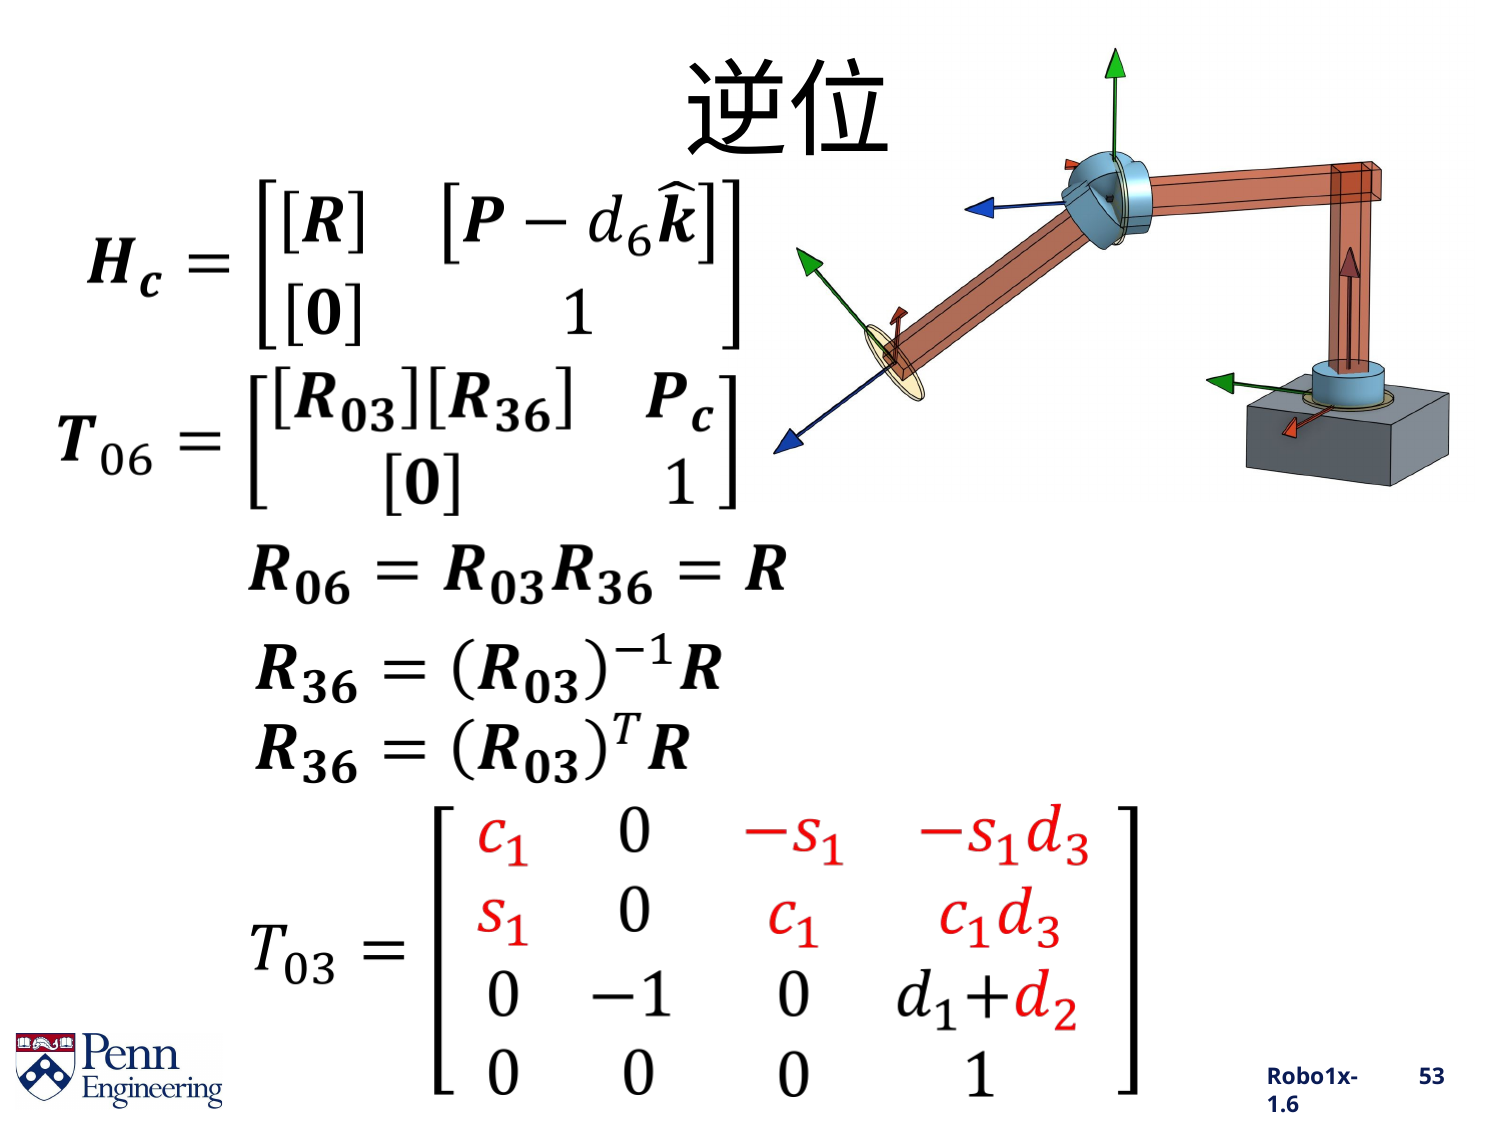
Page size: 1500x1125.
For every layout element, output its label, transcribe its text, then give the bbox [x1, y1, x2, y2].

text_box [201, 617, 952, 794]
text_box Robo1x-1.6 [1264, 1058, 1390, 1117]
text_box [134, 517, 885, 614]
picture [15, 1033, 223, 1110]
title 逆位 [107, 0, 1392, 230]
text_box [59, 162, 790, 358]
slide_number 53 [1414, 1058, 1449, 1125]
text_box [244, 794, 1167, 1098]
text_box [780, 0, 1475, 502]
text_box [37, 349, 780, 524]
